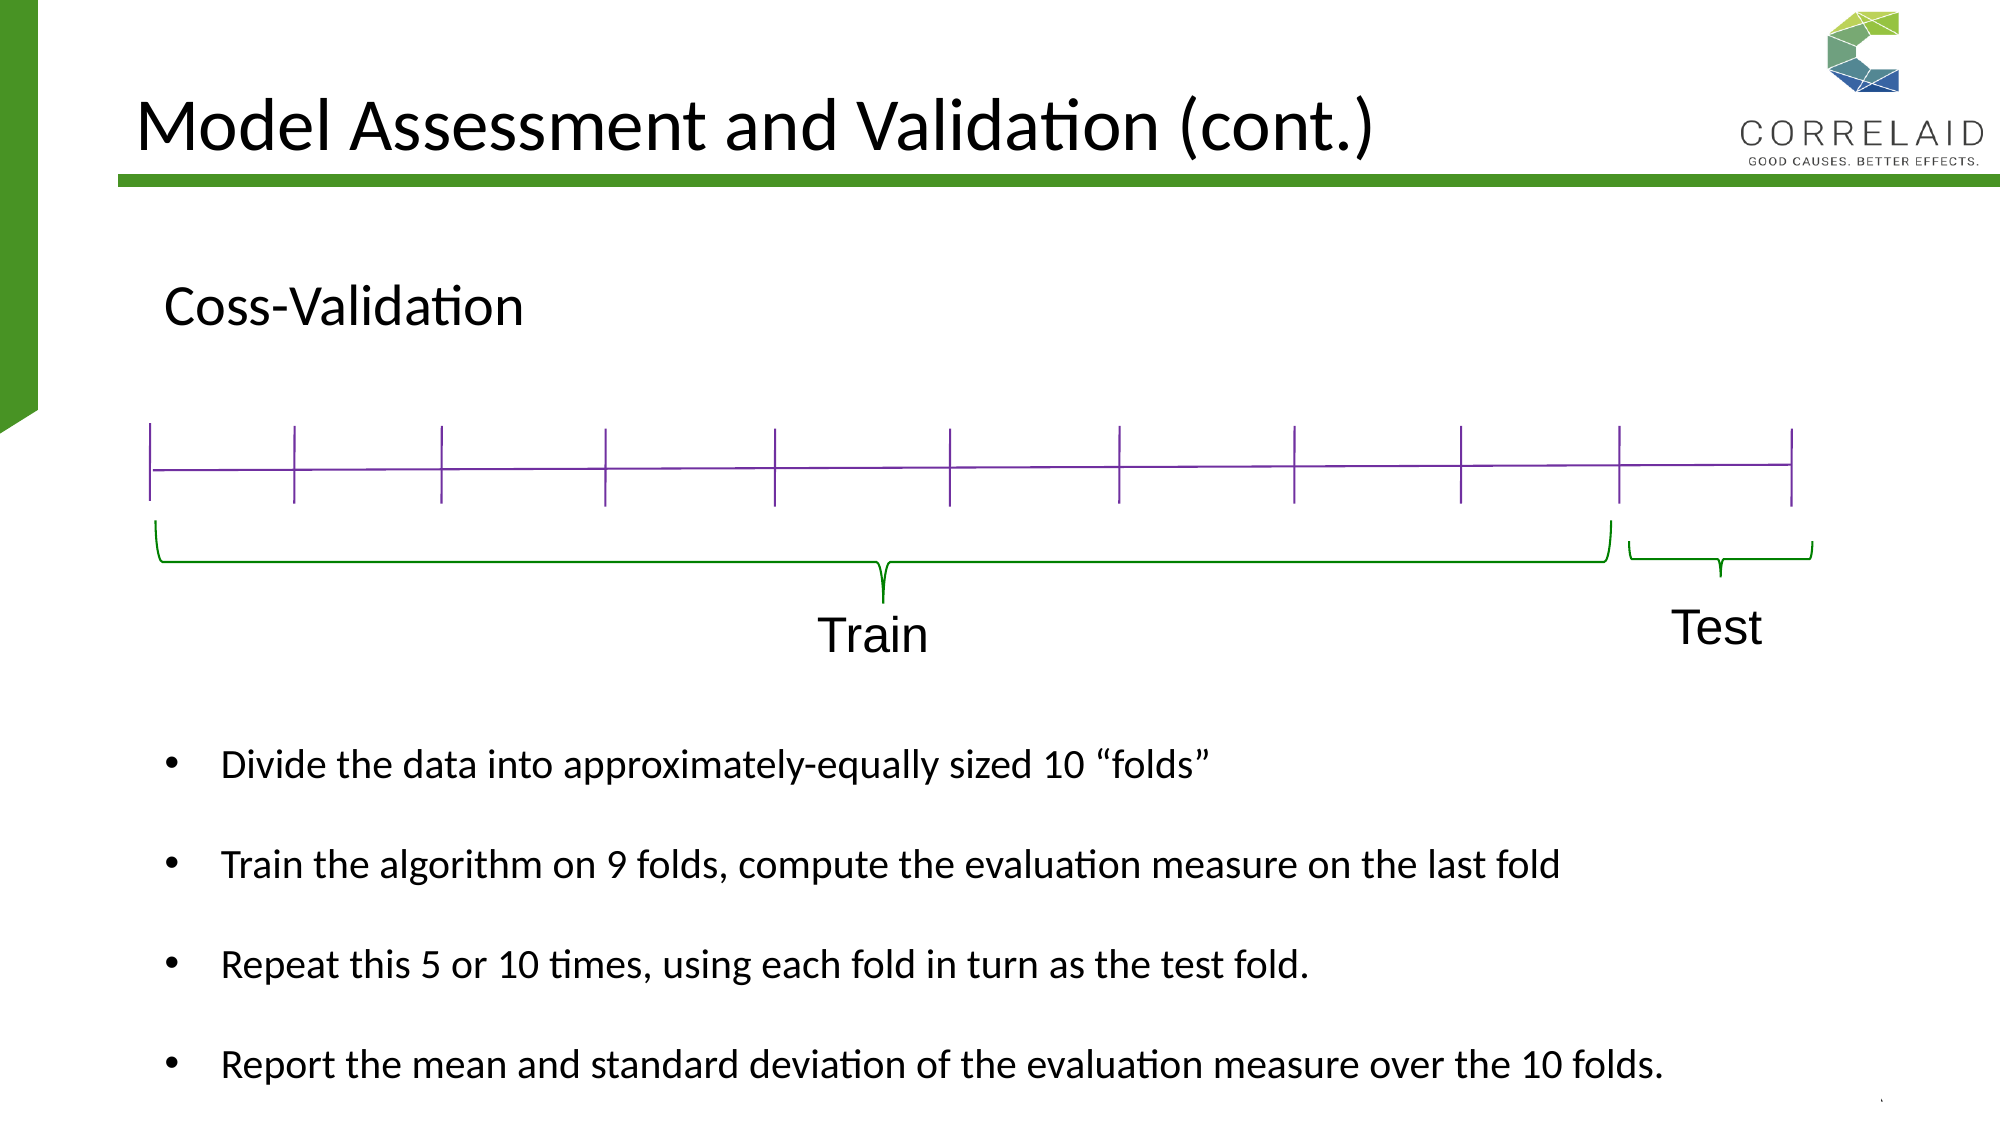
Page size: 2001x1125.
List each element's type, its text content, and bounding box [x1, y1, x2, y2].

text_box Divide the data into approximately-equally sized 10 “folds” Train the algorithm on 9 folds, compute the evaluation measure on the last fold Repeat this 5 or 10 times, using each fold in turn as the test fold. Report the mean and standard deviation of the evaluation measure over the 10 folds. [149, 729, 1842, 1125]
text_box Train [802, 595, 944, 670]
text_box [152, 464, 1792, 471]
text_box [154, 520, 1613, 595]
text_box [1628, 541, 1814, 578]
text_box Test [1655, 586, 1778, 662]
subtitle Coss-Validation [151, 267, 1916, 328]
title Model Assessment and Validation (cont.) [117, 0, 1882, 167]
picture [1728, 0, 1991, 172]
